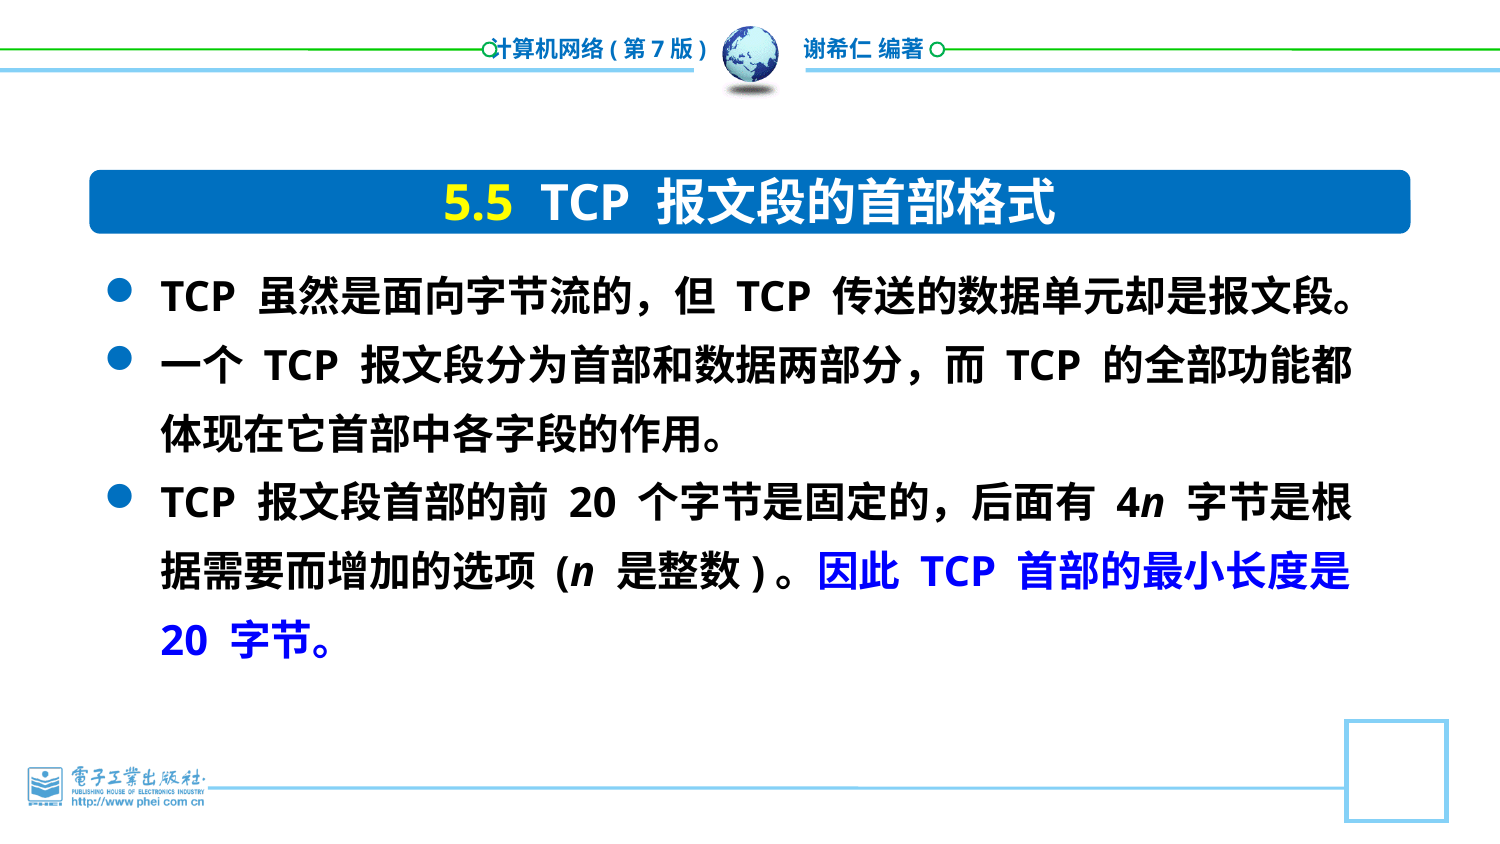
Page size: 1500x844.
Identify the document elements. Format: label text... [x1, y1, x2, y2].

text_box [1072, 169, 1411, 234]
picture [720, 24, 780, 100]
text_box [89, 169, 428, 234]
text_box 5.5 TCP 报文段的首部格式 [428, 162, 1072, 238]
picture [23, 764, 208, 809]
text_box TCP 虽然是面向字节流的，但 TCP 传送的数据单元却是报文段。 一个 TCP 报文段分为首部和数据两部分，而 TCP 的全部功能都体现在它首部中各字段的作用。 TCP 报文段首部的前 20 个字节是固定的，后面有 4n 字节是根据需要而增加的选项 (n 是整数)。因此 TCP 首部的最小长度是 20 字节。 [89, 243, 1392, 672]
